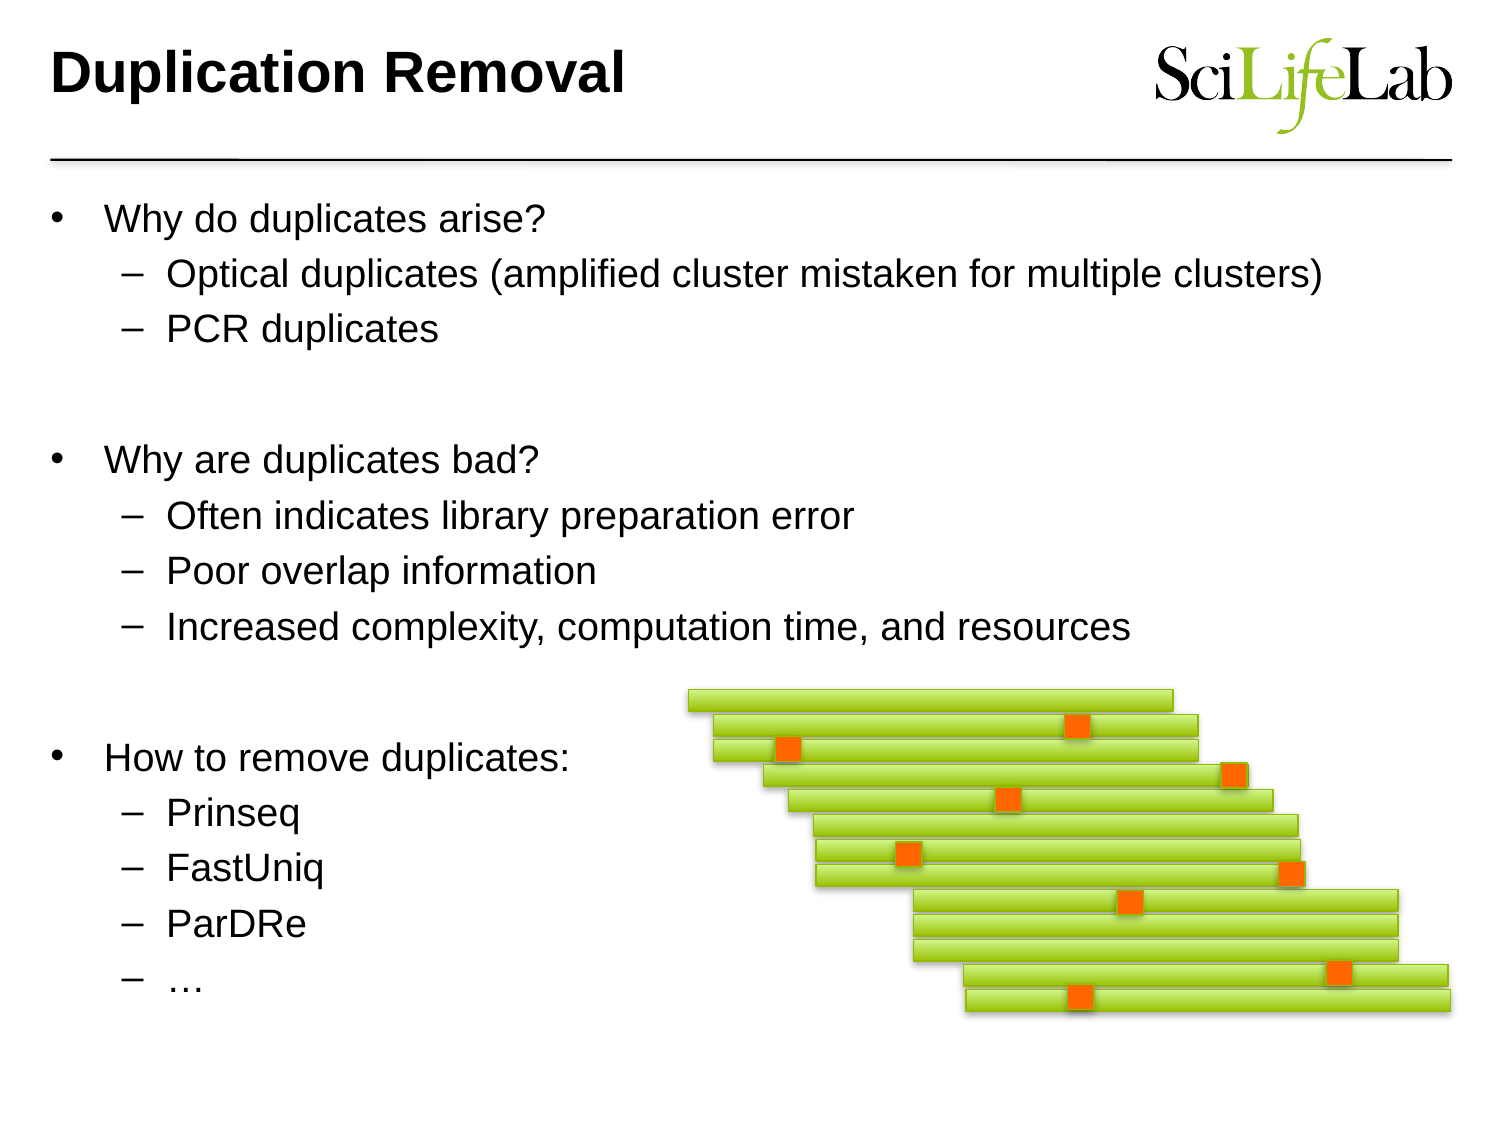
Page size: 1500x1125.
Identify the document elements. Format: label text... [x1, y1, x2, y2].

text_box [1116, 889, 1144, 916]
text_box [713, 714, 1062, 737]
list Why do duplicates arise? Optical duplicates (amplified cluster mistaken for multiple clusters) PCR duplicates Why are duplicates bad? Often indicates library preparation error Poor overlap information Increased complexity, computation time, and resources How to remove duplicates: Prinseq FastUniq ParDRe … [50, 192, 1452, 1005]
text_box [788, 789, 990, 812]
text_box [804, 739, 1199, 762]
text_box [913, 914, 1399, 937]
text_box [913, 889, 1115, 912]
text_box [1325, 960, 1353, 986]
text_box [1099, 989, 1451, 1012]
text_box [774, 736, 802, 762]
text_box [815, 839, 1301, 862]
text_box [1093, 714, 1199, 737]
text_box [1144, 889, 1399, 912]
text_box [913, 939, 1399, 962]
text_box [815, 864, 1274, 887]
text_box [1025, 789, 1274, 812]
text_box [1357, 964, 1449, 987]
text_box [813, 814, 1299, 837]
text_box [1064, 713, 1091, 740]
text_box [1220, 762, 1248, 789]
title Duplication Removal [50, 34, 1452, 139]
text_box [963, 964, 1320, 987]
text_box [763, 764, 1217, 787]
text_box [688, 689, 1174, 712]
text_box [713, 739, 770, 762]
text_box [965, 989, 1062, 1012]
text_box [994, 786, 1022, 813]
text_box [1067, 984, 1095, 1010]
text_box [895, 841, 923, 868]
text_box [1278, 861, 1306, 887]
